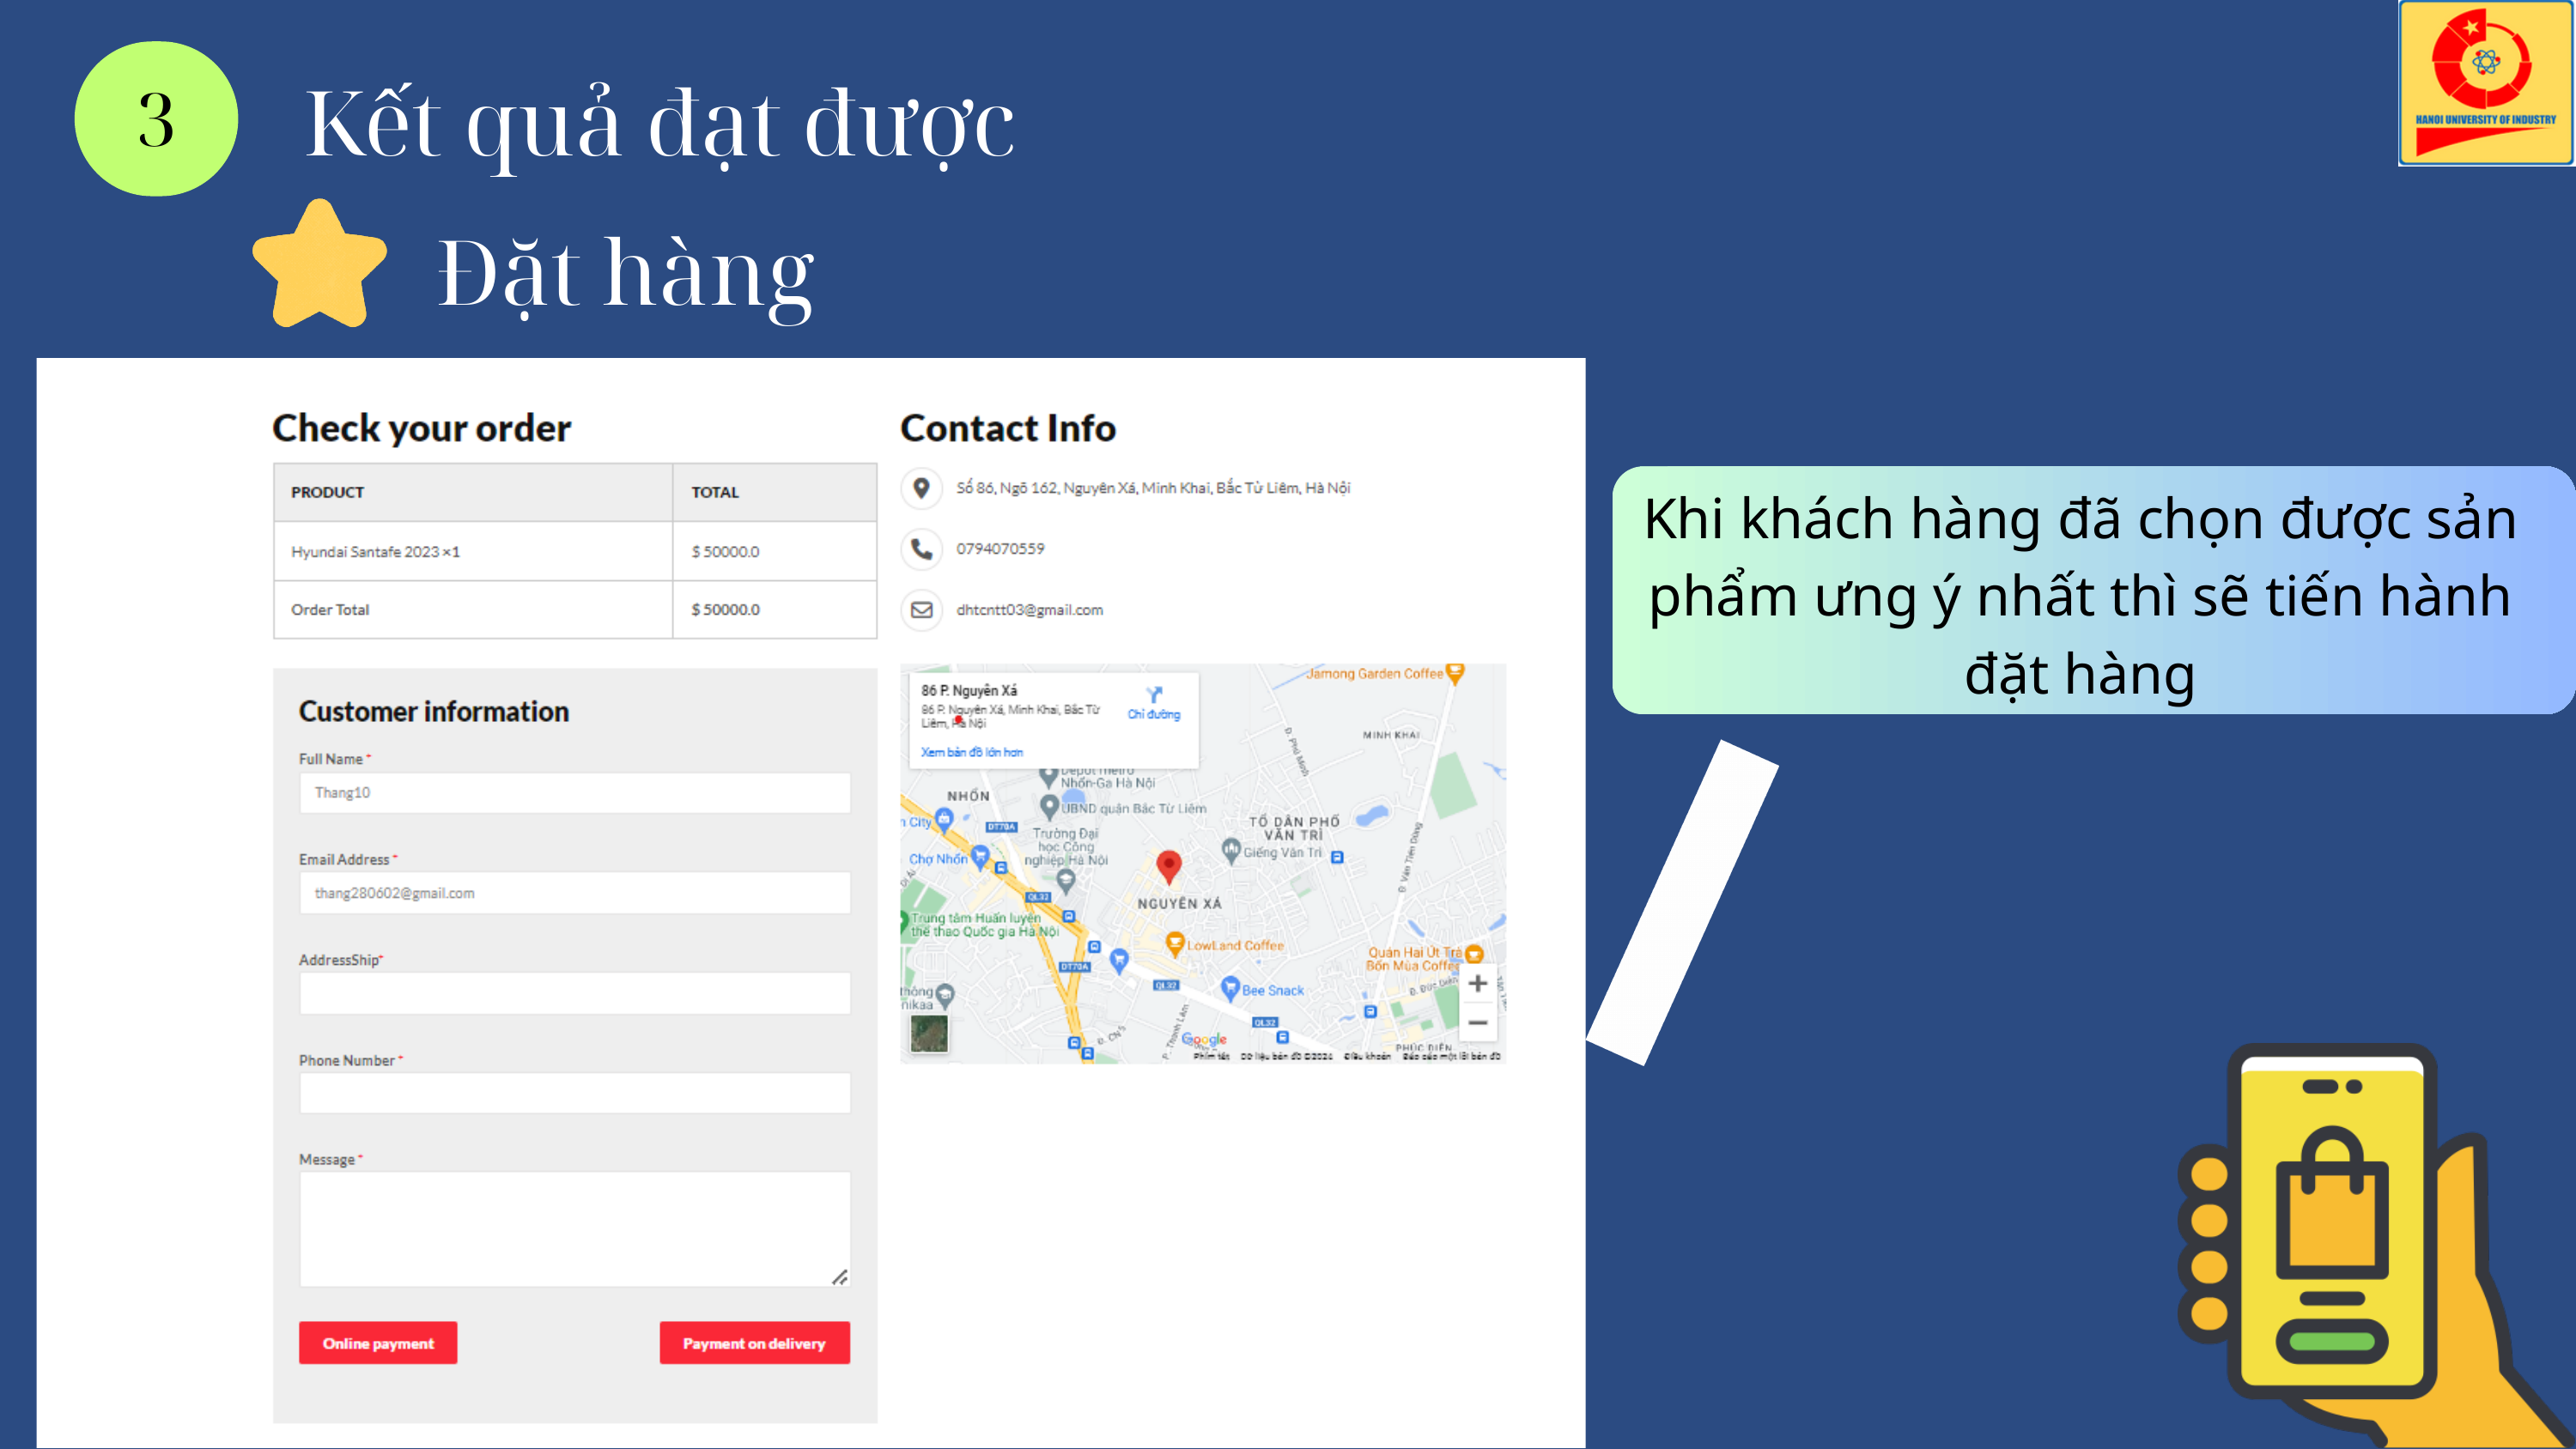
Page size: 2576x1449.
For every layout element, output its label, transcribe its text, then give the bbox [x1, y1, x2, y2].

text_box [2398, 0, 2576, 167]
text_box [248, 324, 391, 330]
text_box [36, 358, 1586, 1448]
text_box Đặt hàng [177, 197, 1075, 324]
text_box Kết quả đạt được [242, 48, 1246, 174]
picture [1517, 740, 1847, 1065]
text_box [74, 40, 239, 197]
text_box [2178, 1043, 2576, 1449]
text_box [1612, 465, 2576, 715]
